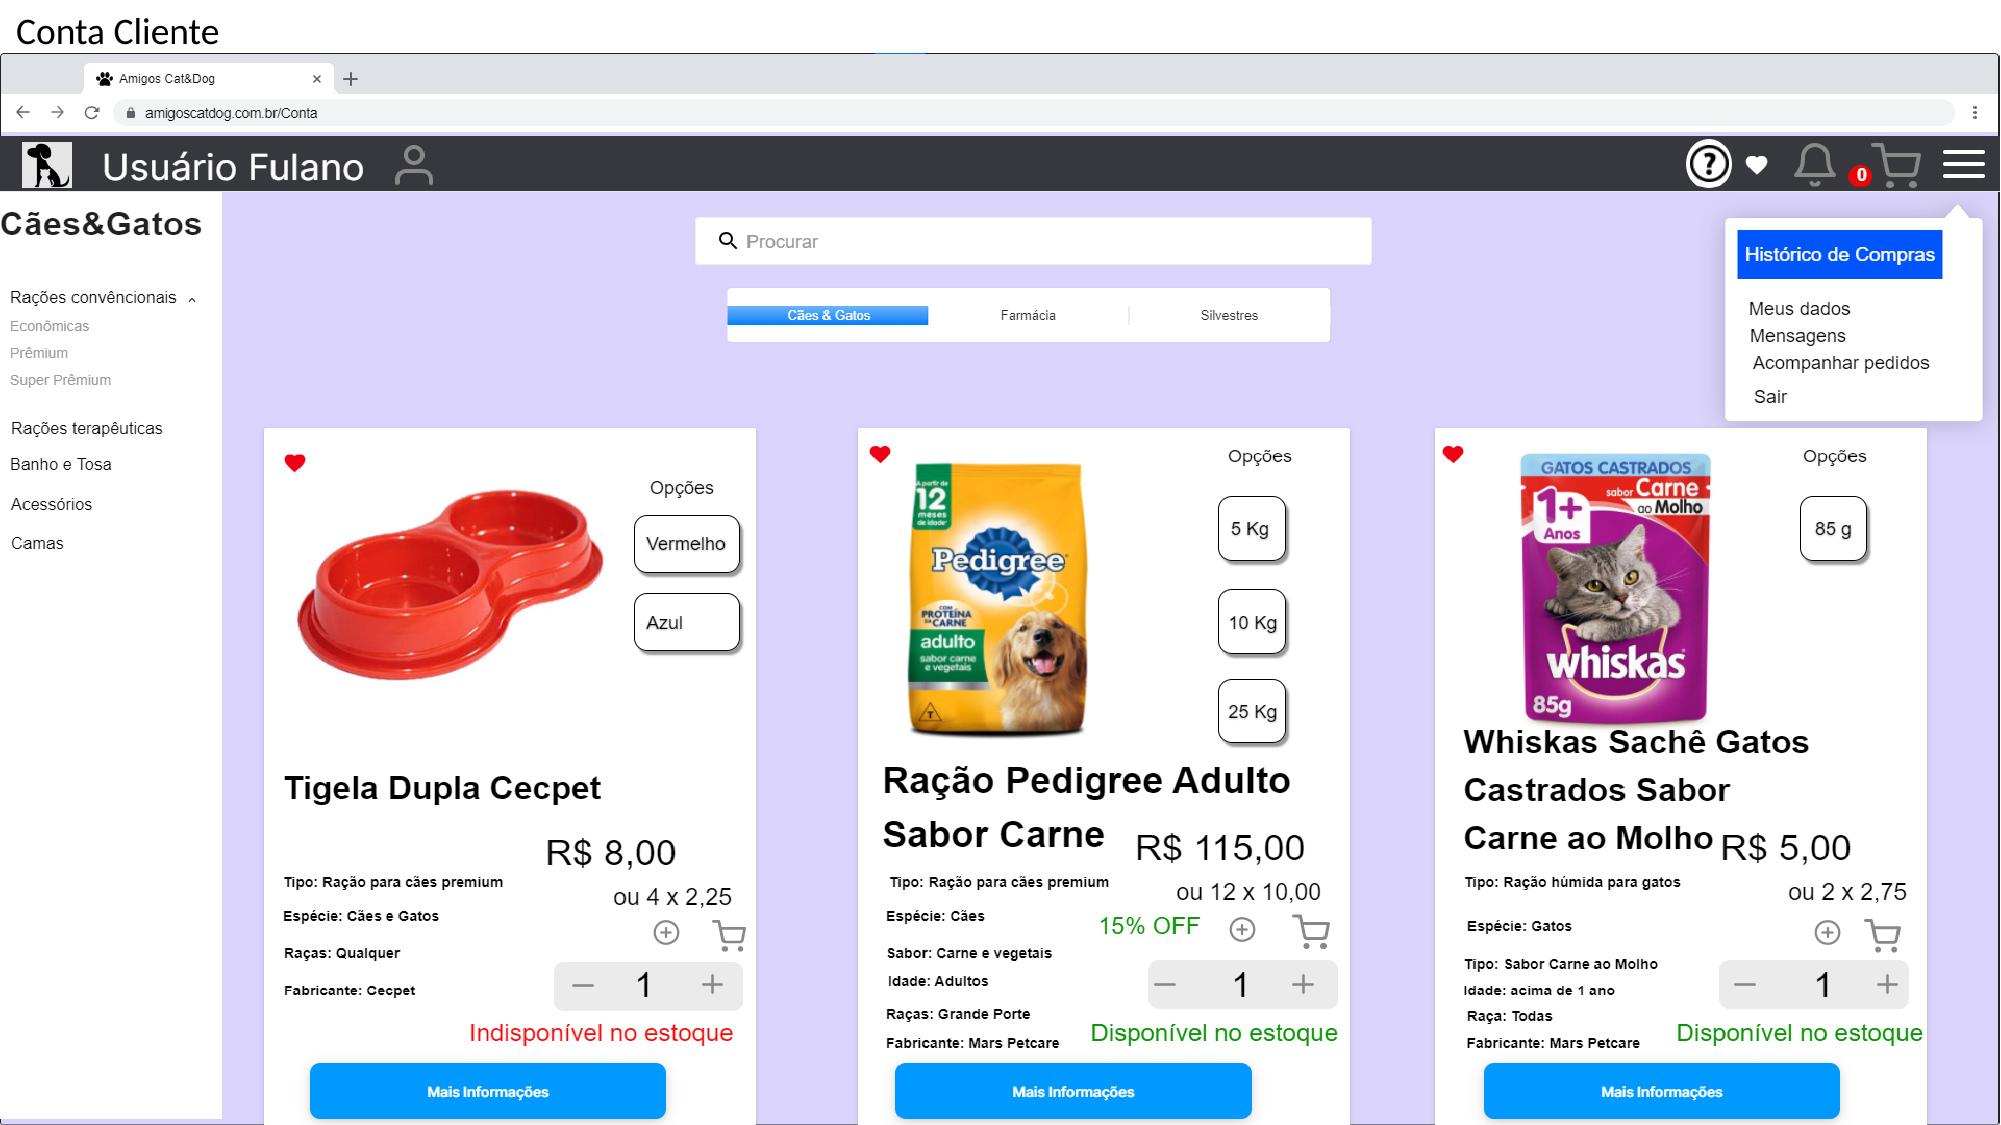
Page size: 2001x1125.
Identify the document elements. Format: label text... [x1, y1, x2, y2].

picture [0, 53, 2000, 1125]
text_box Conta Cliente [1, 0, 235, 53]
